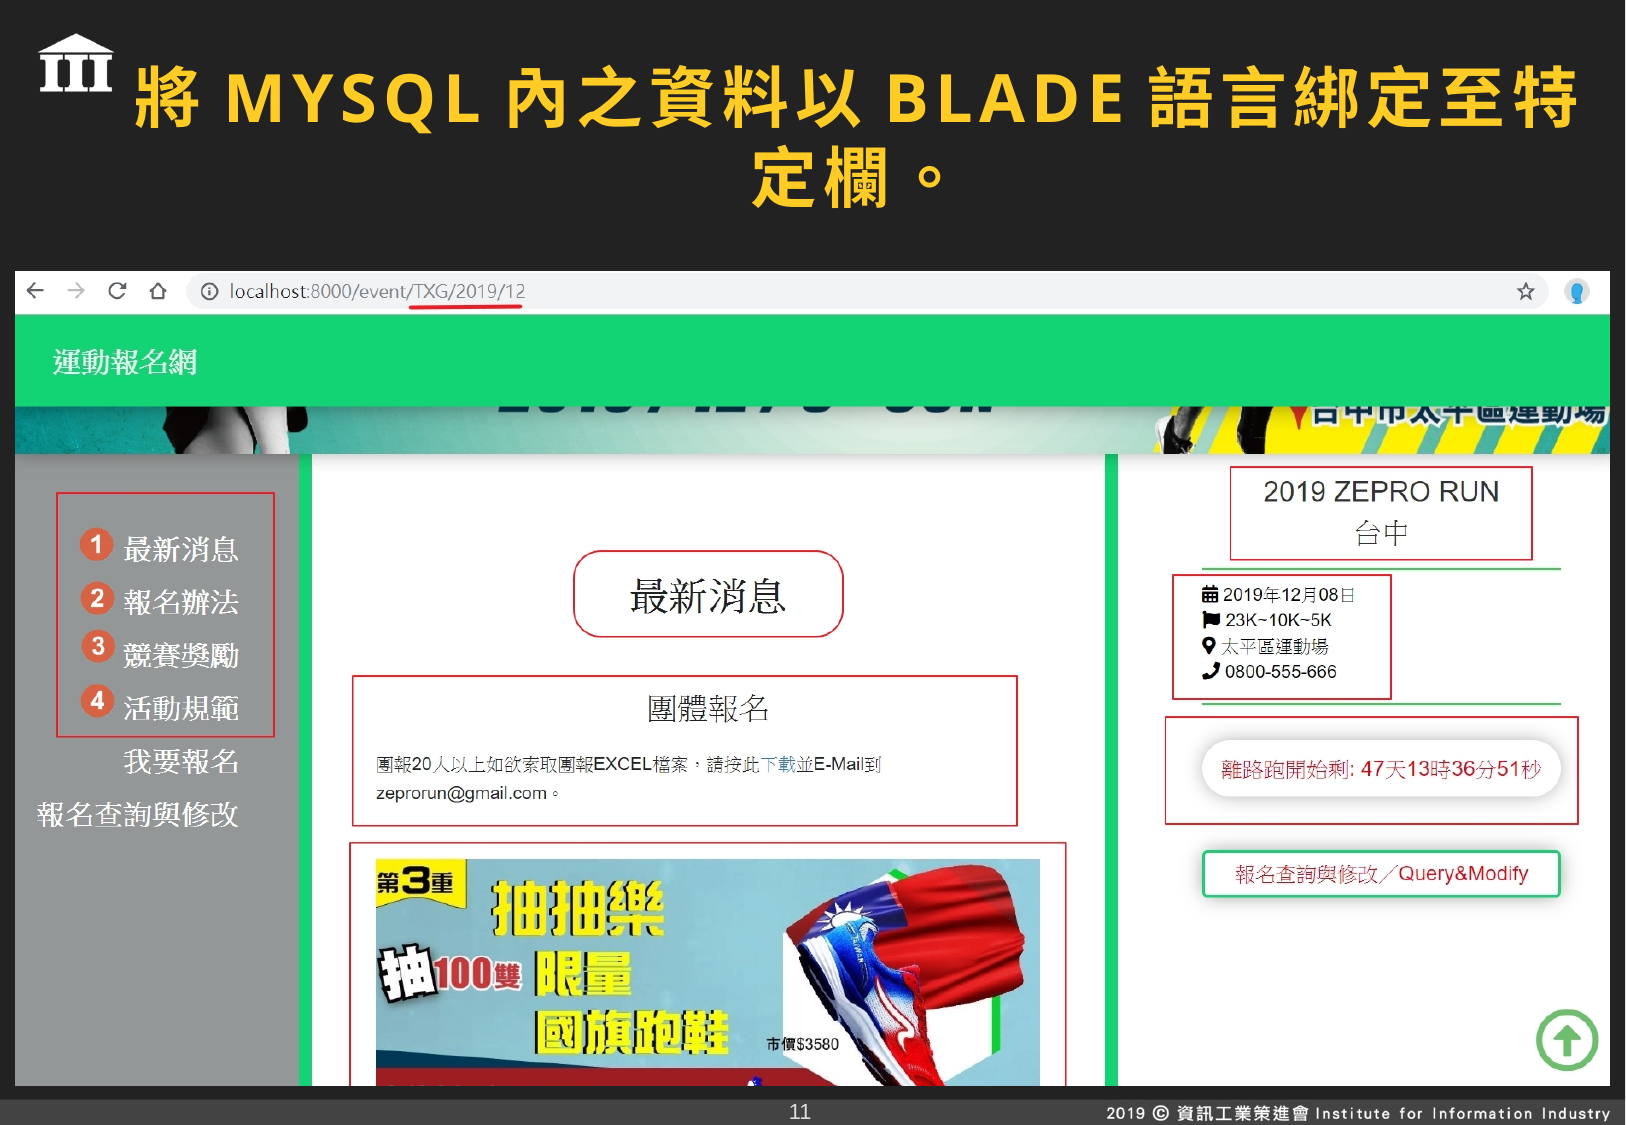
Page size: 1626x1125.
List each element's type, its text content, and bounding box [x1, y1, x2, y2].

title 將MYSQL內之資料以BLADE語言綁定至特定欄。 [110, 54, 1610, 271]
slide_number 10 [765, 1095, 835, 1125]
picture [0, 0, 1626, 1125]
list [15, 271, 1610, 1086]
